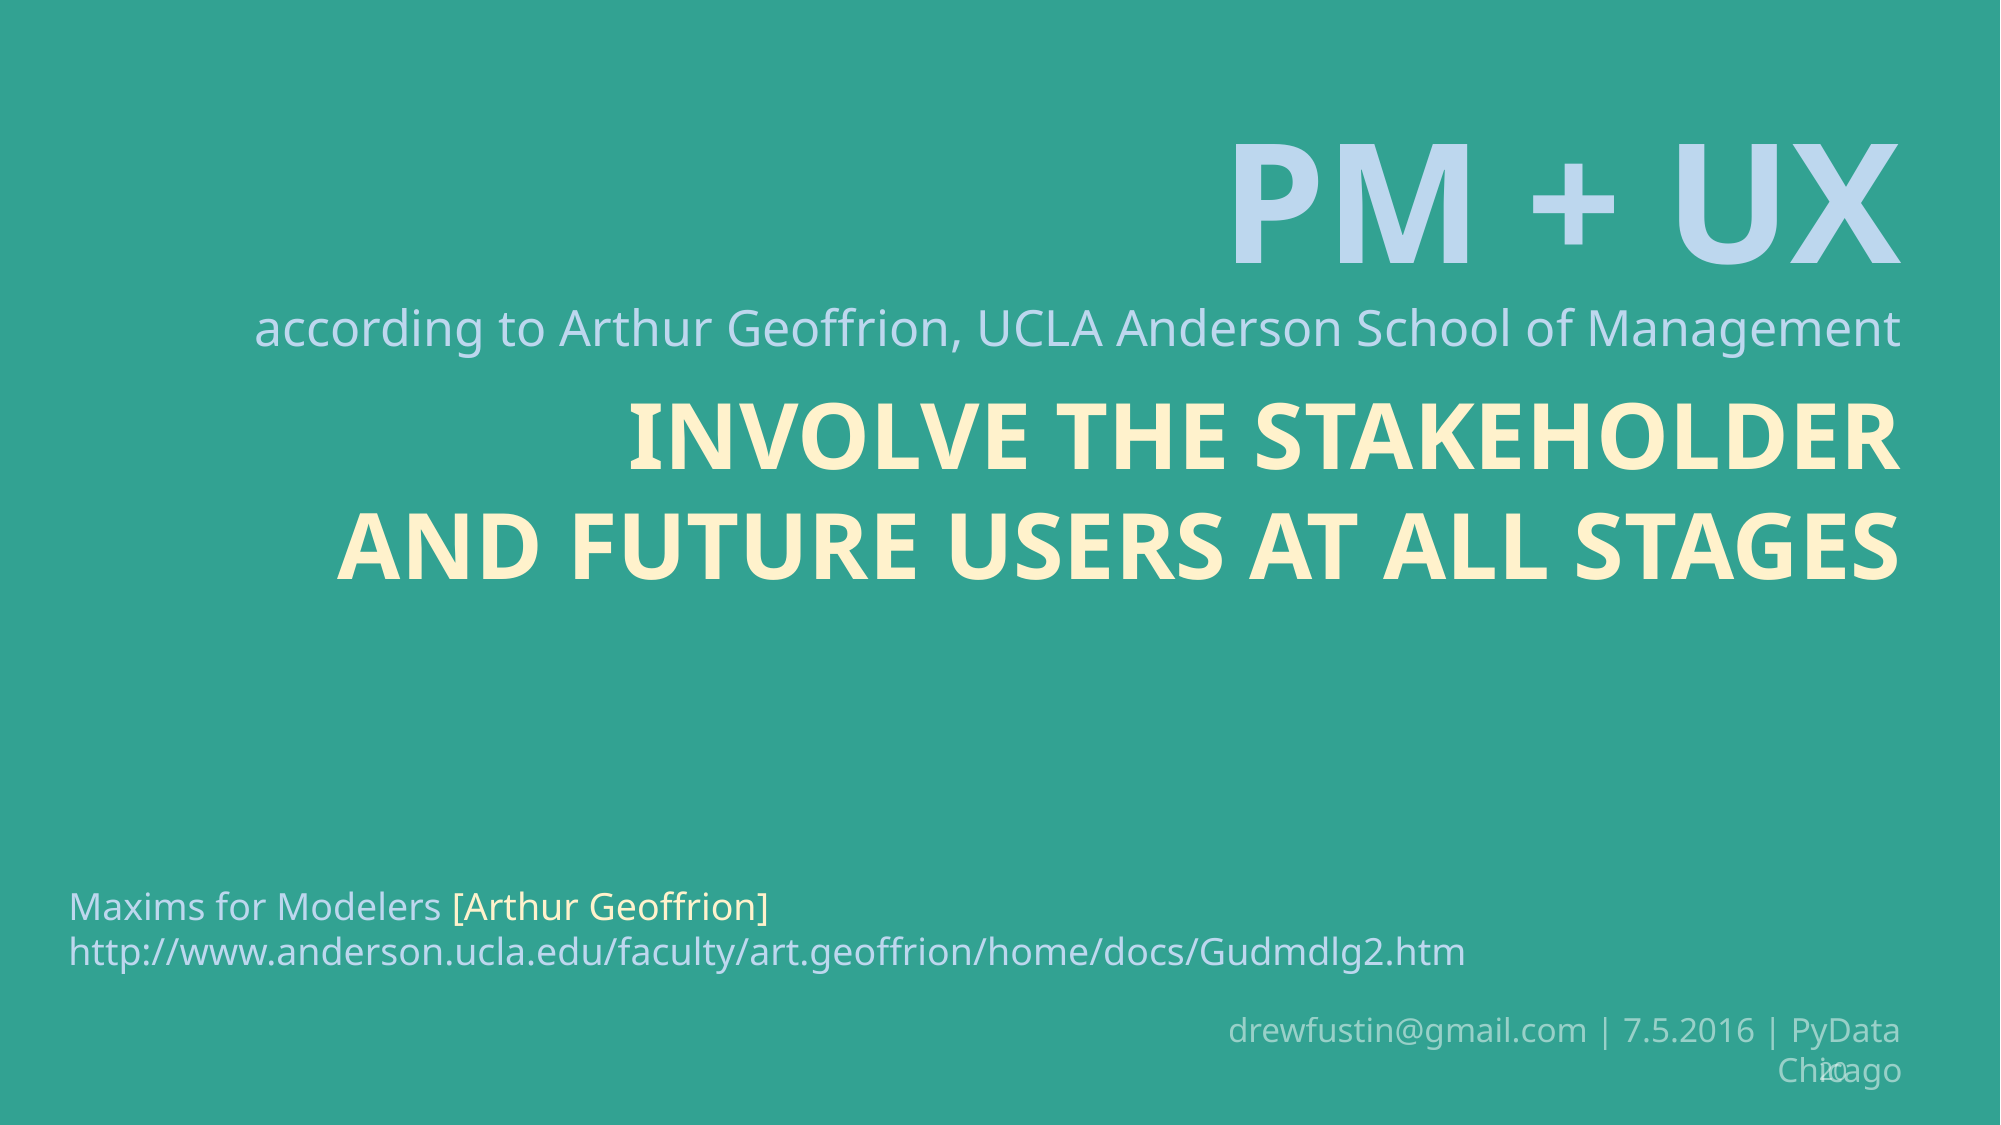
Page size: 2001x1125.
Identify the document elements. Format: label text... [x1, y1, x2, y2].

slide_number 20 [1412, 1042, 1863, 1103]
text_box drewfustin@gmail.com | 7.5.2016 | PyData Chicago [1146, 1002, 1918, 1097]
text_box PM + UX according to Arthur Geoffrion, UCLA Anderson School of Management [0, 88, 1918, 364]
text_box Maxims for Modelers [Arthur Geoffrion] http://www.anderson.ucla.edu/faculty/art.geoffrion/home/docs/Gudmdlg2.htm [53, 875, 1918, 981]
text_box INVOLVE THE STAKEHOLDER AND FUTURE USERS AT ALL STAGES [231, 370, 1918, 606]
